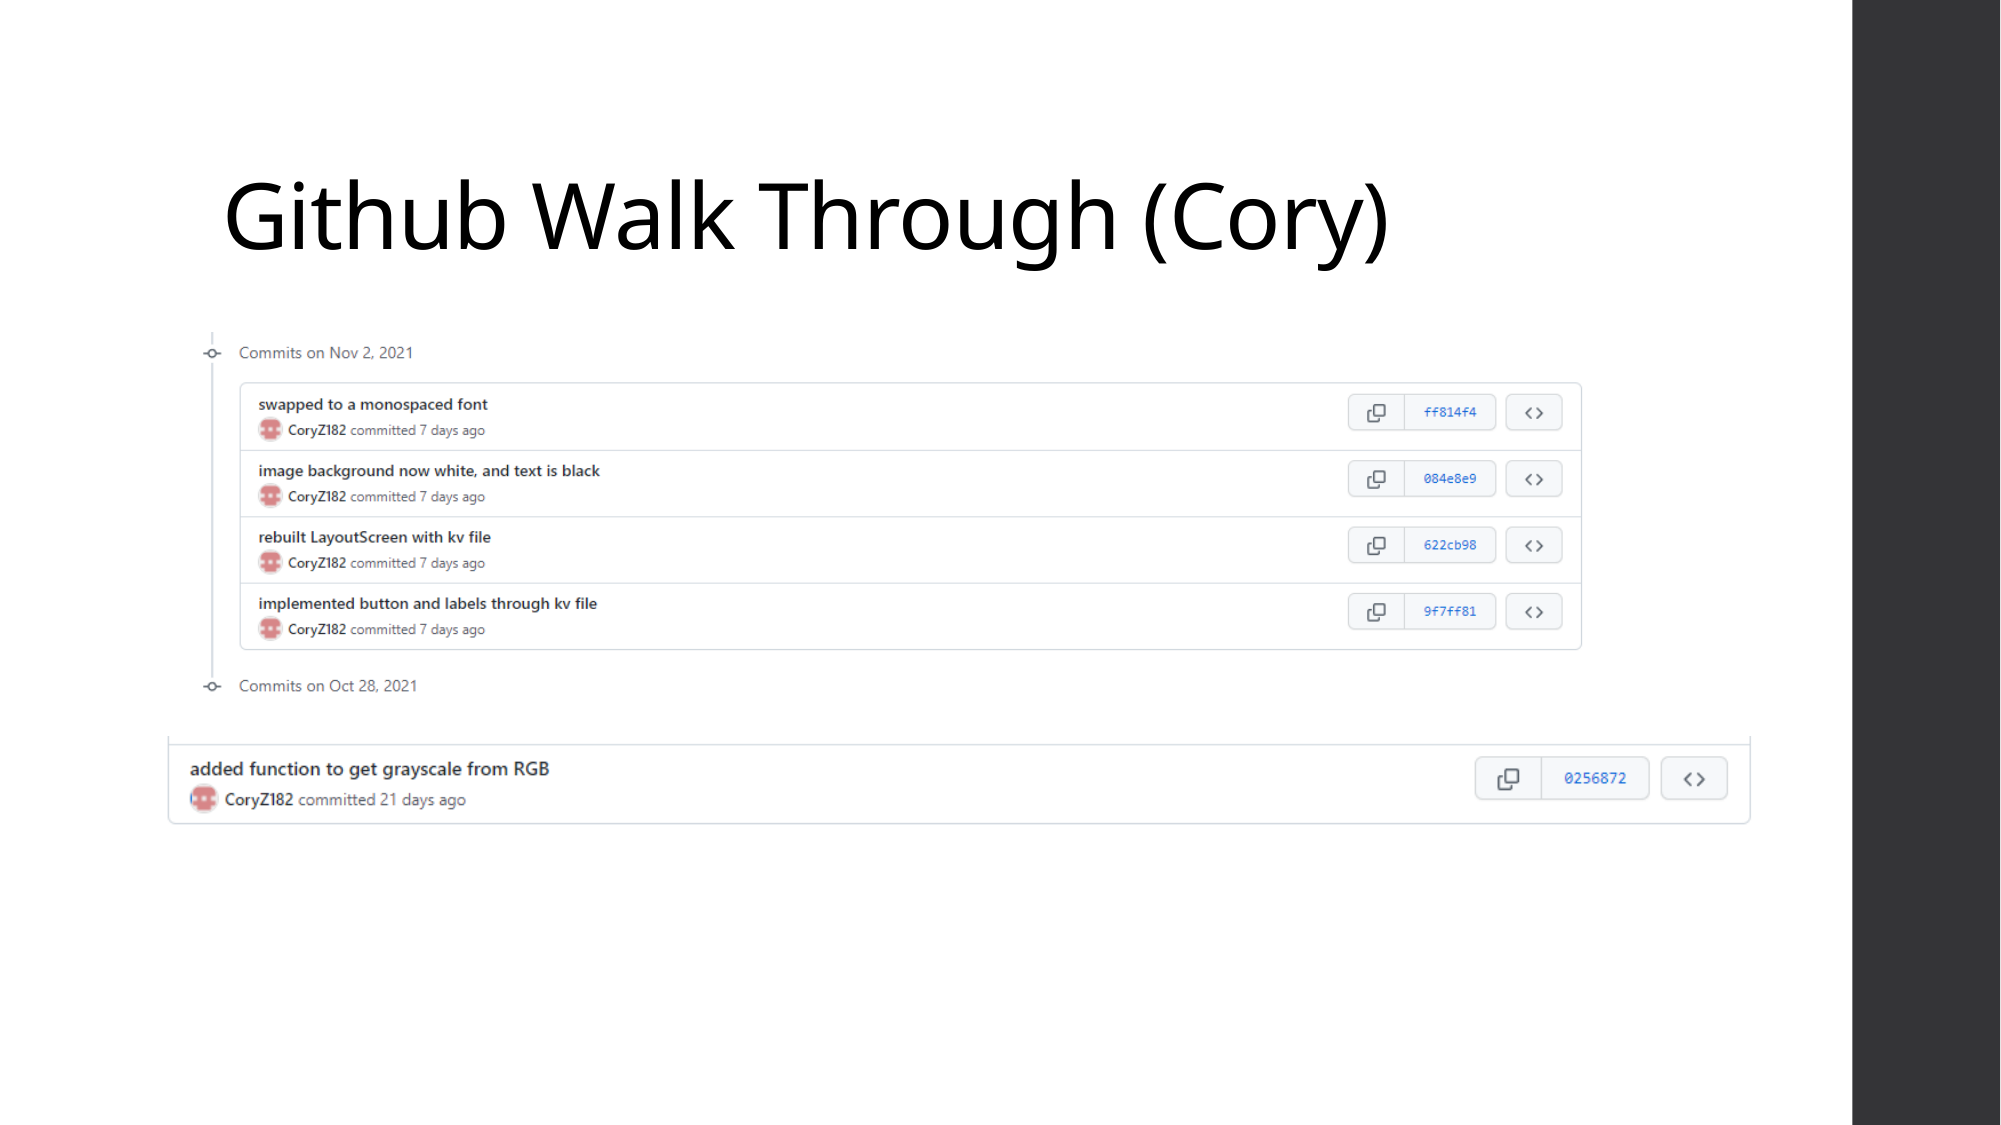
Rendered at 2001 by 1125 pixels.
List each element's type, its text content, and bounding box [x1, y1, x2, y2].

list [194, 332, 1605, 697]
title Github Walk Through (Cory) [206, 60, 1797, 278]
picture [149, 736, 1775, 849]
